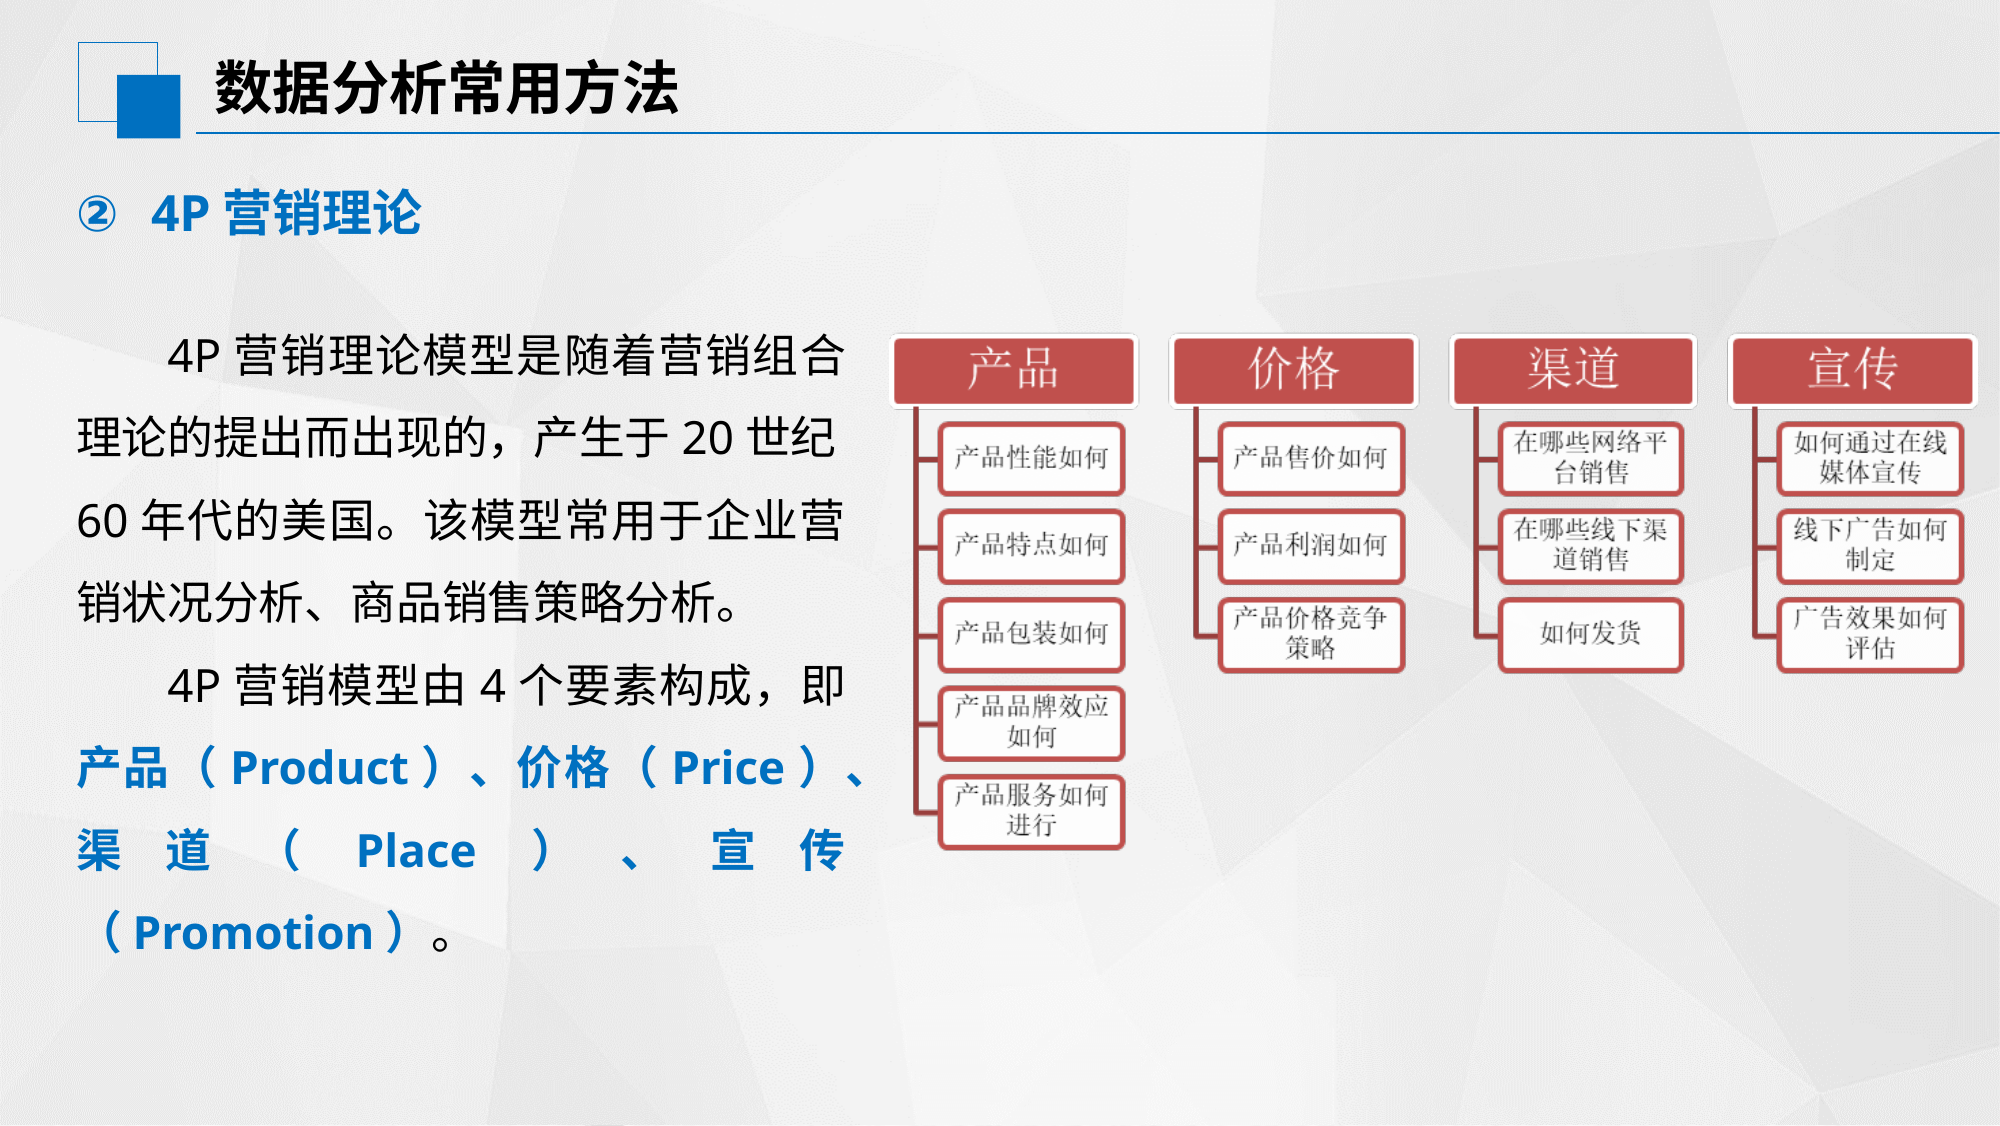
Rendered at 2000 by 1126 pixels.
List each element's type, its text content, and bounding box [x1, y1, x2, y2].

text_box 4P营销理论模型是随着营销组合理论的提出而出现的，产生于20世纪60年代的美国。该模型常用于企业营销状况分析、商品销售策略分析。 4P营销模型由4个要素构成，即产品（Product）、价格（Price）、渠道（Place）、宣传（Promotion）。 [61, 291, 861, 966]
text_box 4P营销理论 [61, 173, 671, 249]
picture [0, 0, 2000, 1126]
title 数据分析常用方法 [194, 42, 988, 130]
